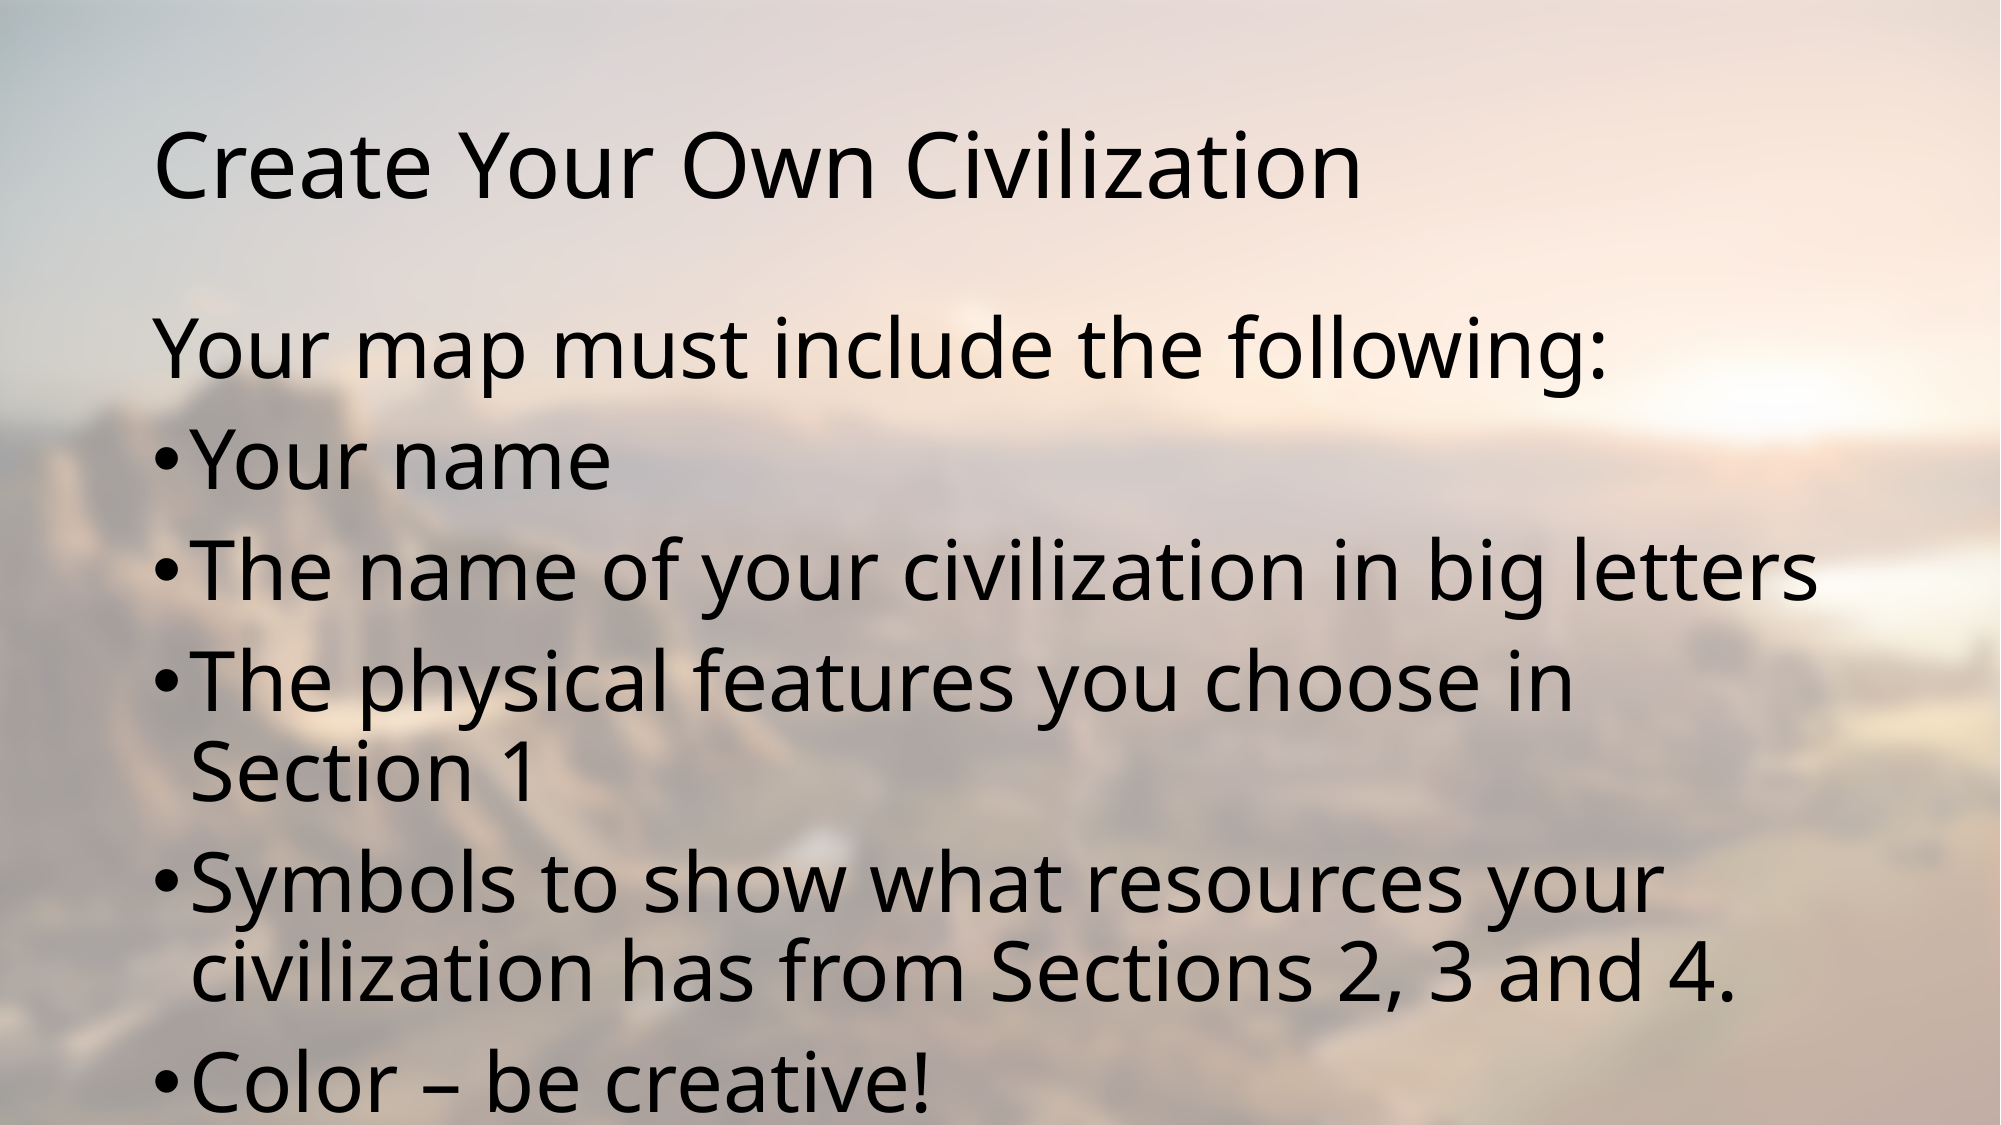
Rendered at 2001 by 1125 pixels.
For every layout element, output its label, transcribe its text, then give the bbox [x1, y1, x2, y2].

title Create Your Own Civilization [137, 59, 1863, 278]
list Your map must include the following: Your name The name of your civilization in big letters The physical features you choose in Section 1 Symbols to show what resources your civilization has from Sections 2, 3 and 4. Color – be creative! [137, 299, 1863, 1014]
